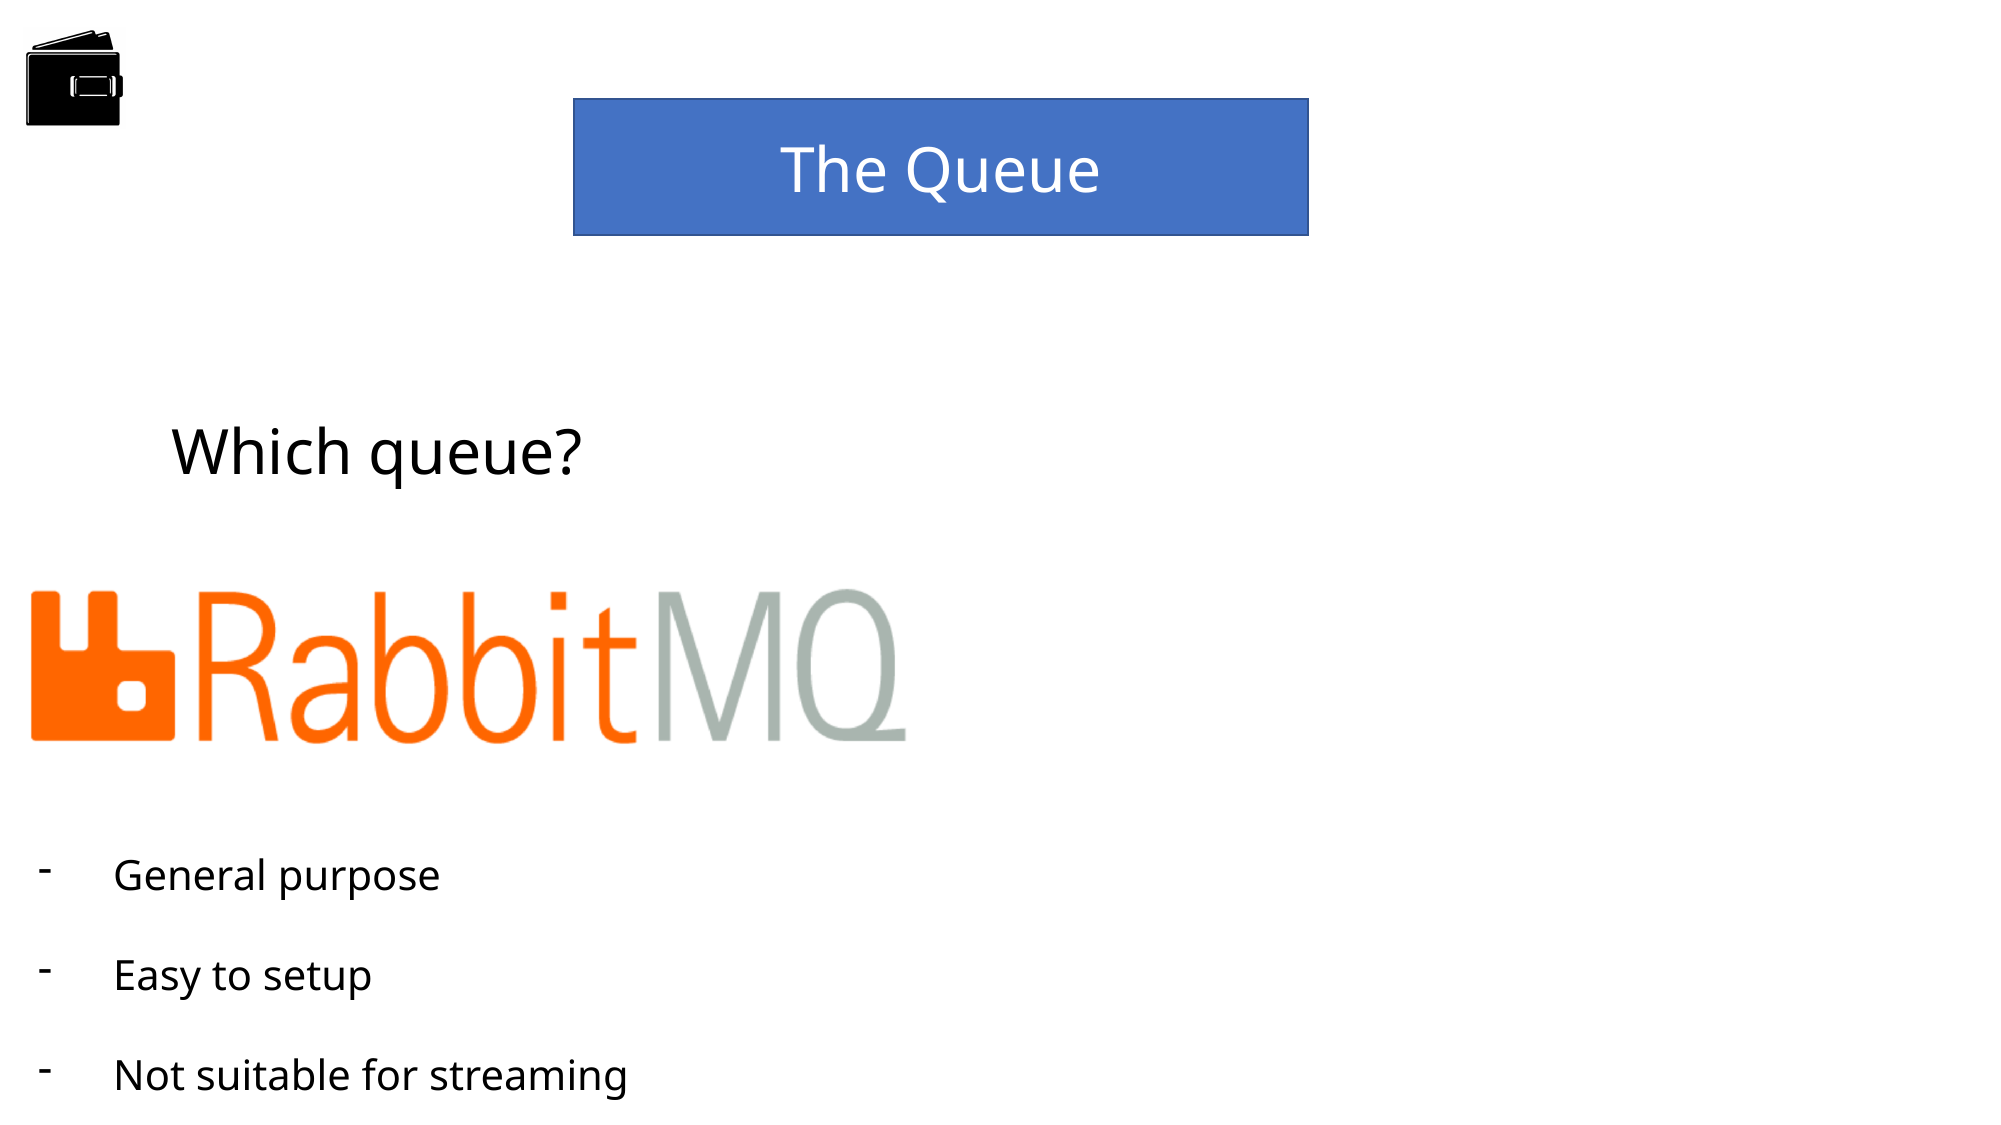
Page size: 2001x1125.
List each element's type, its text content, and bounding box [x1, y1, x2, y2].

picture [23, 27, 126, 129]
text_box Which queue? [156, 329, 1778, 494]
text_box General purpose Easy to setup Not suitable for streaming scenarios [23, 791, 831, 1125]
picture [23, 569, 907, 748]
text_box The Queue [573, 98, 1309, 236]
